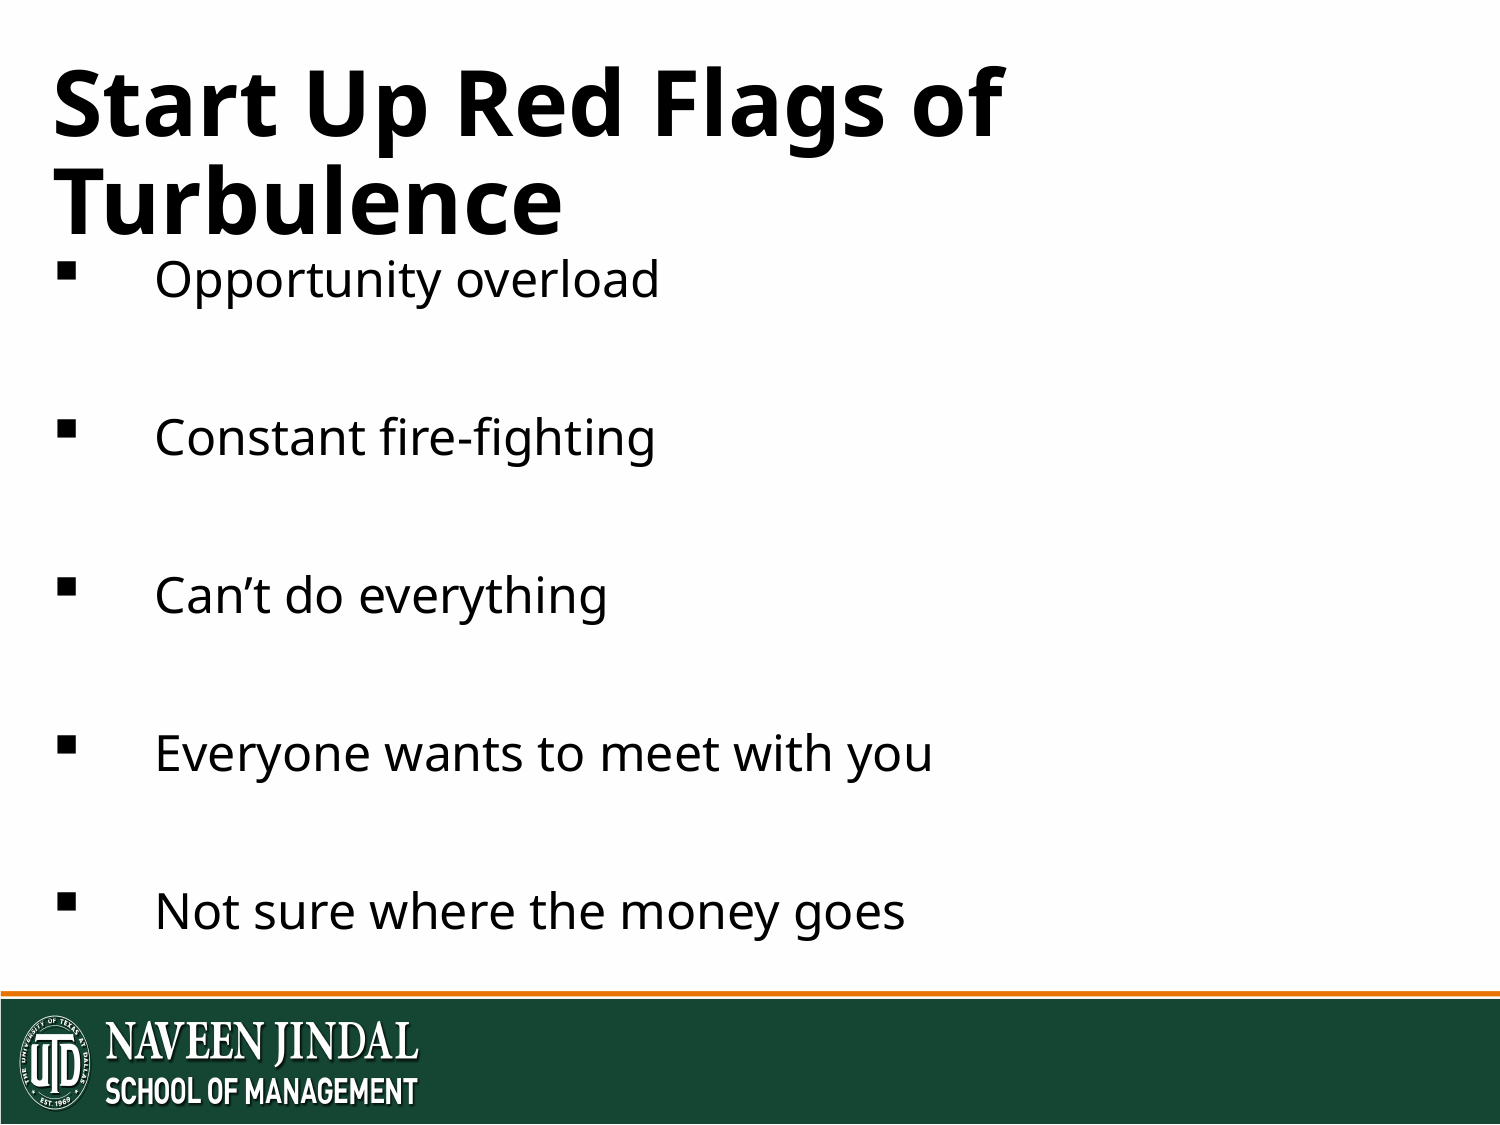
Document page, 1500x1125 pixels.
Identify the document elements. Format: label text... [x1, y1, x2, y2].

title Start Up Red Flags of Turbulence [37, 49, 1463, 162]
list Opportunity overload Constant fire-fighting Can’t do everything Everyone wants to meet with you Not sure where the money goes [37, 172, 1463, 983]
picture [0, 0, 1500, 1125]
